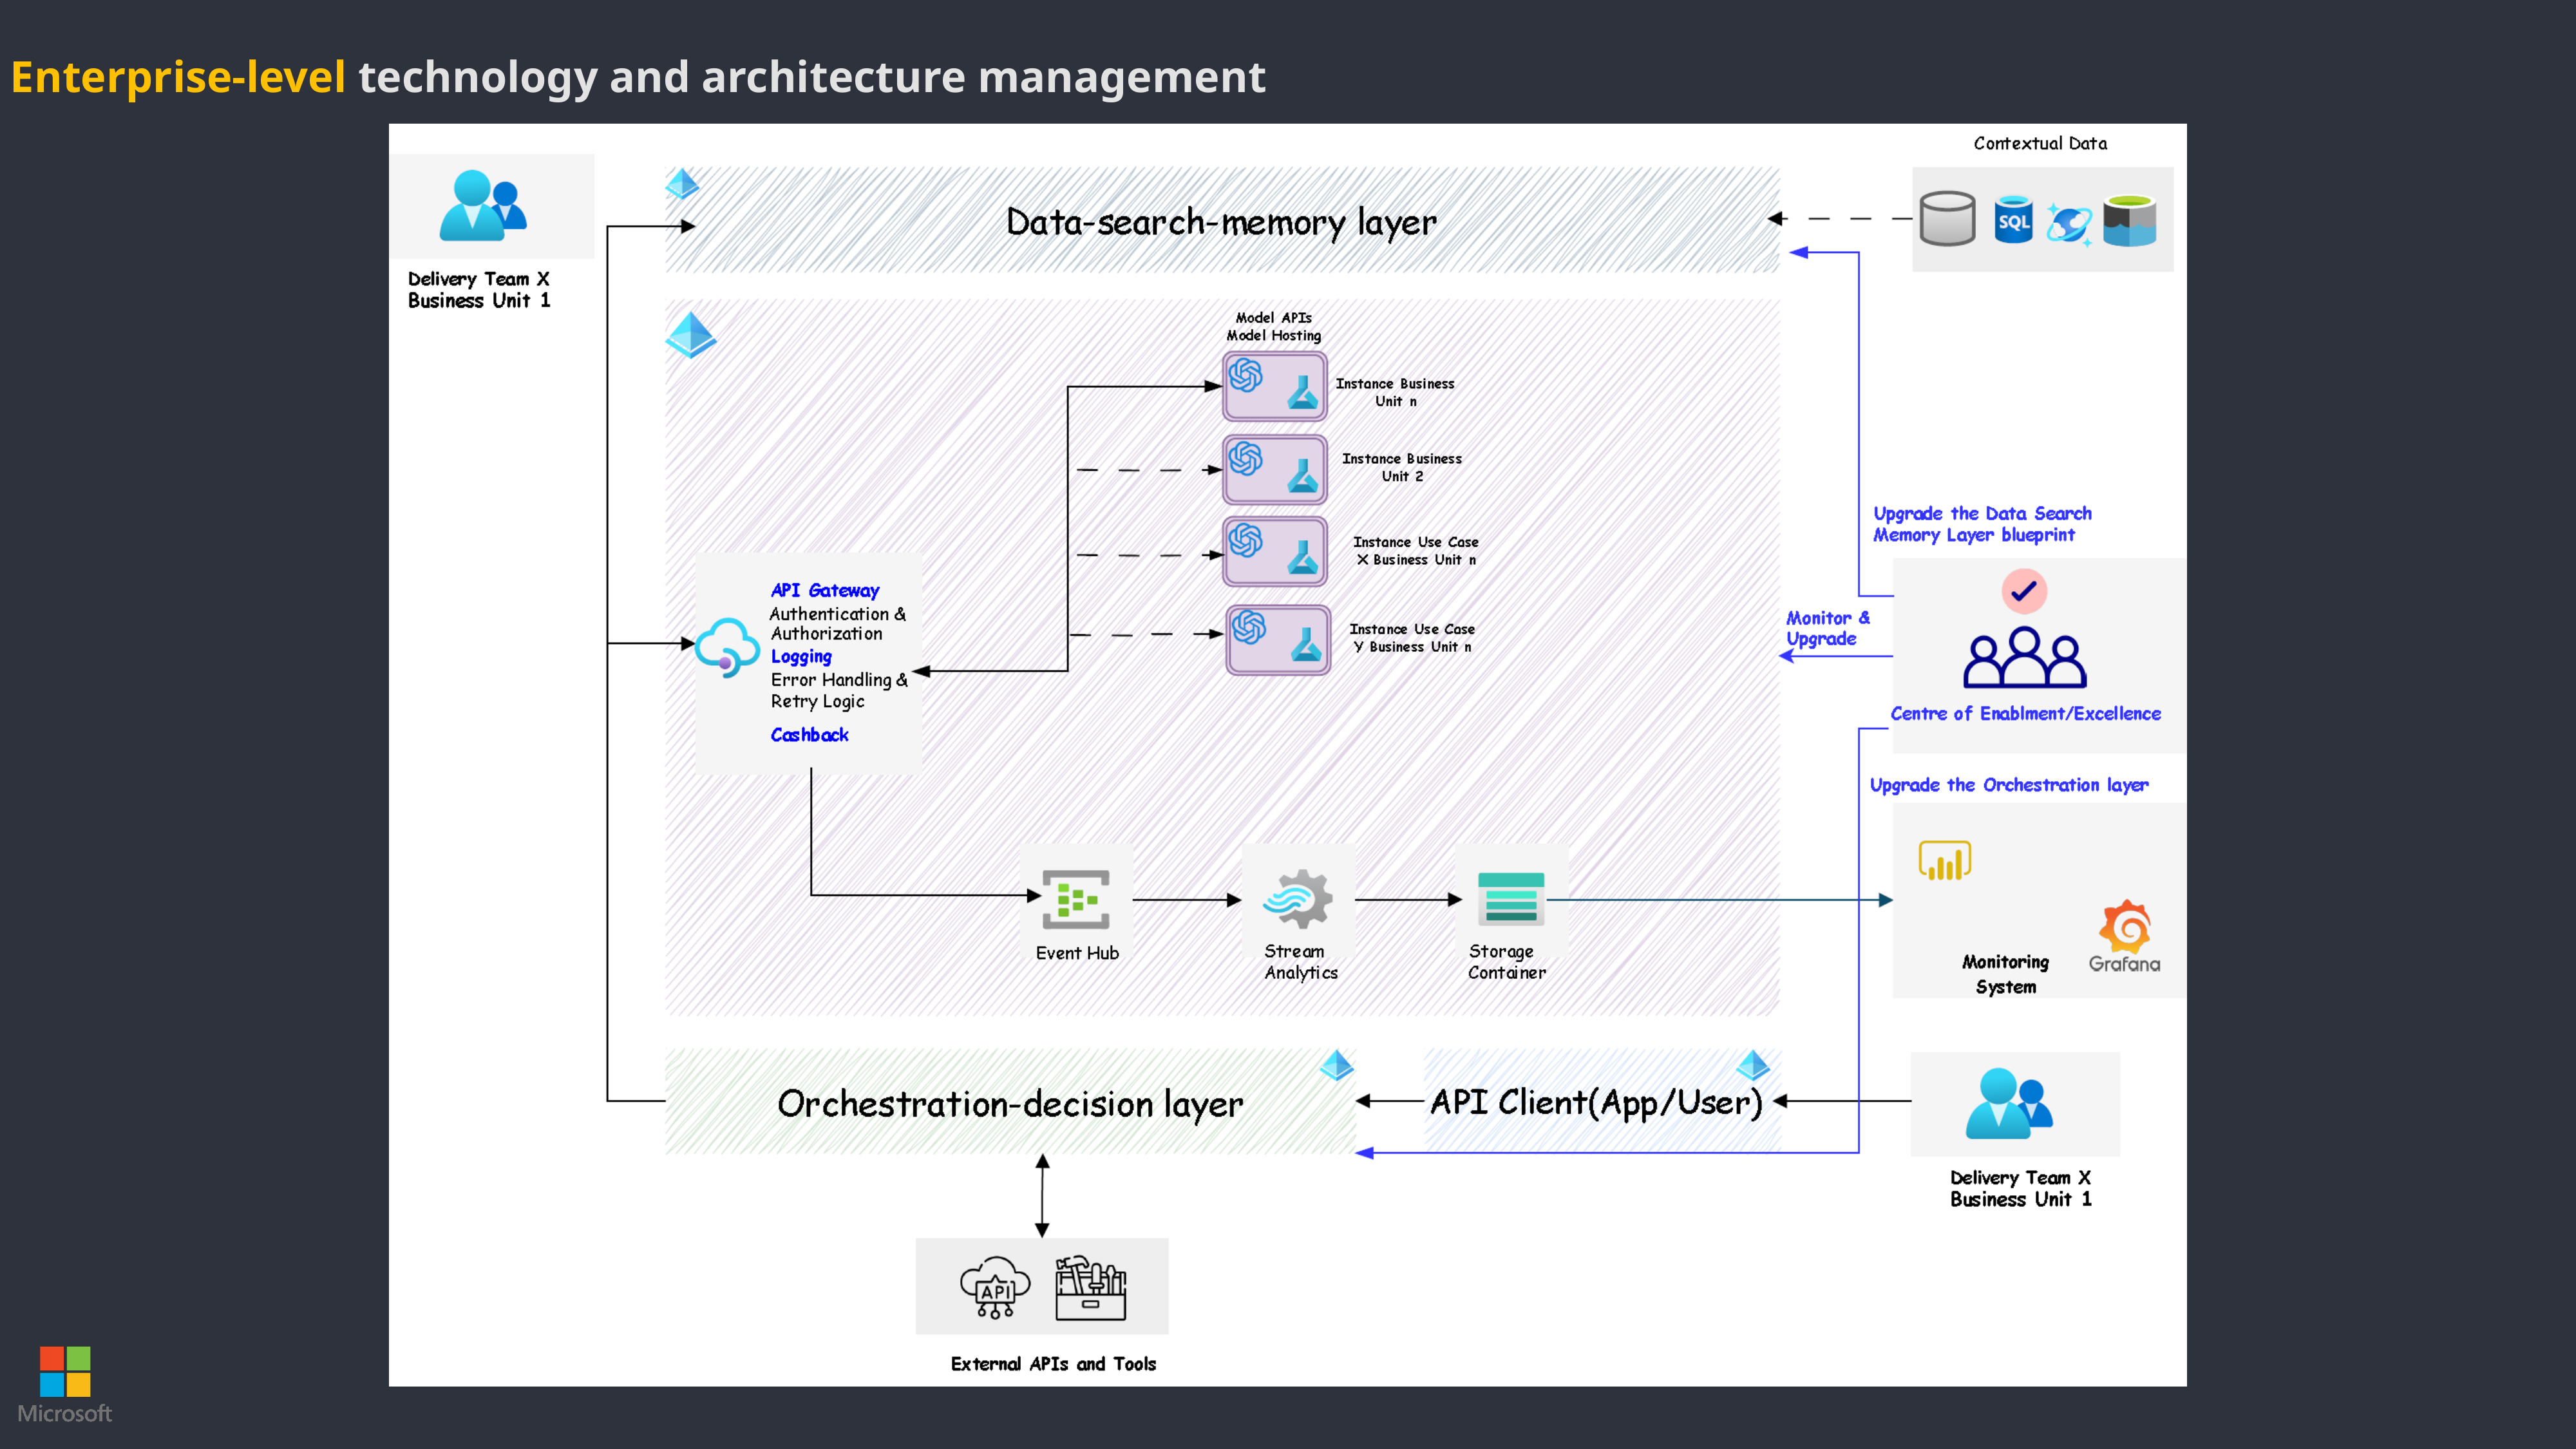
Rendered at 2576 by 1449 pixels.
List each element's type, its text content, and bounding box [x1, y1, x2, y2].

picture [0, 1319, 130, 1449]
picture [389, 124, 2187, 1387]
text_box Enterprise-level technology and architecture management [1, 15, 2576, 106]
